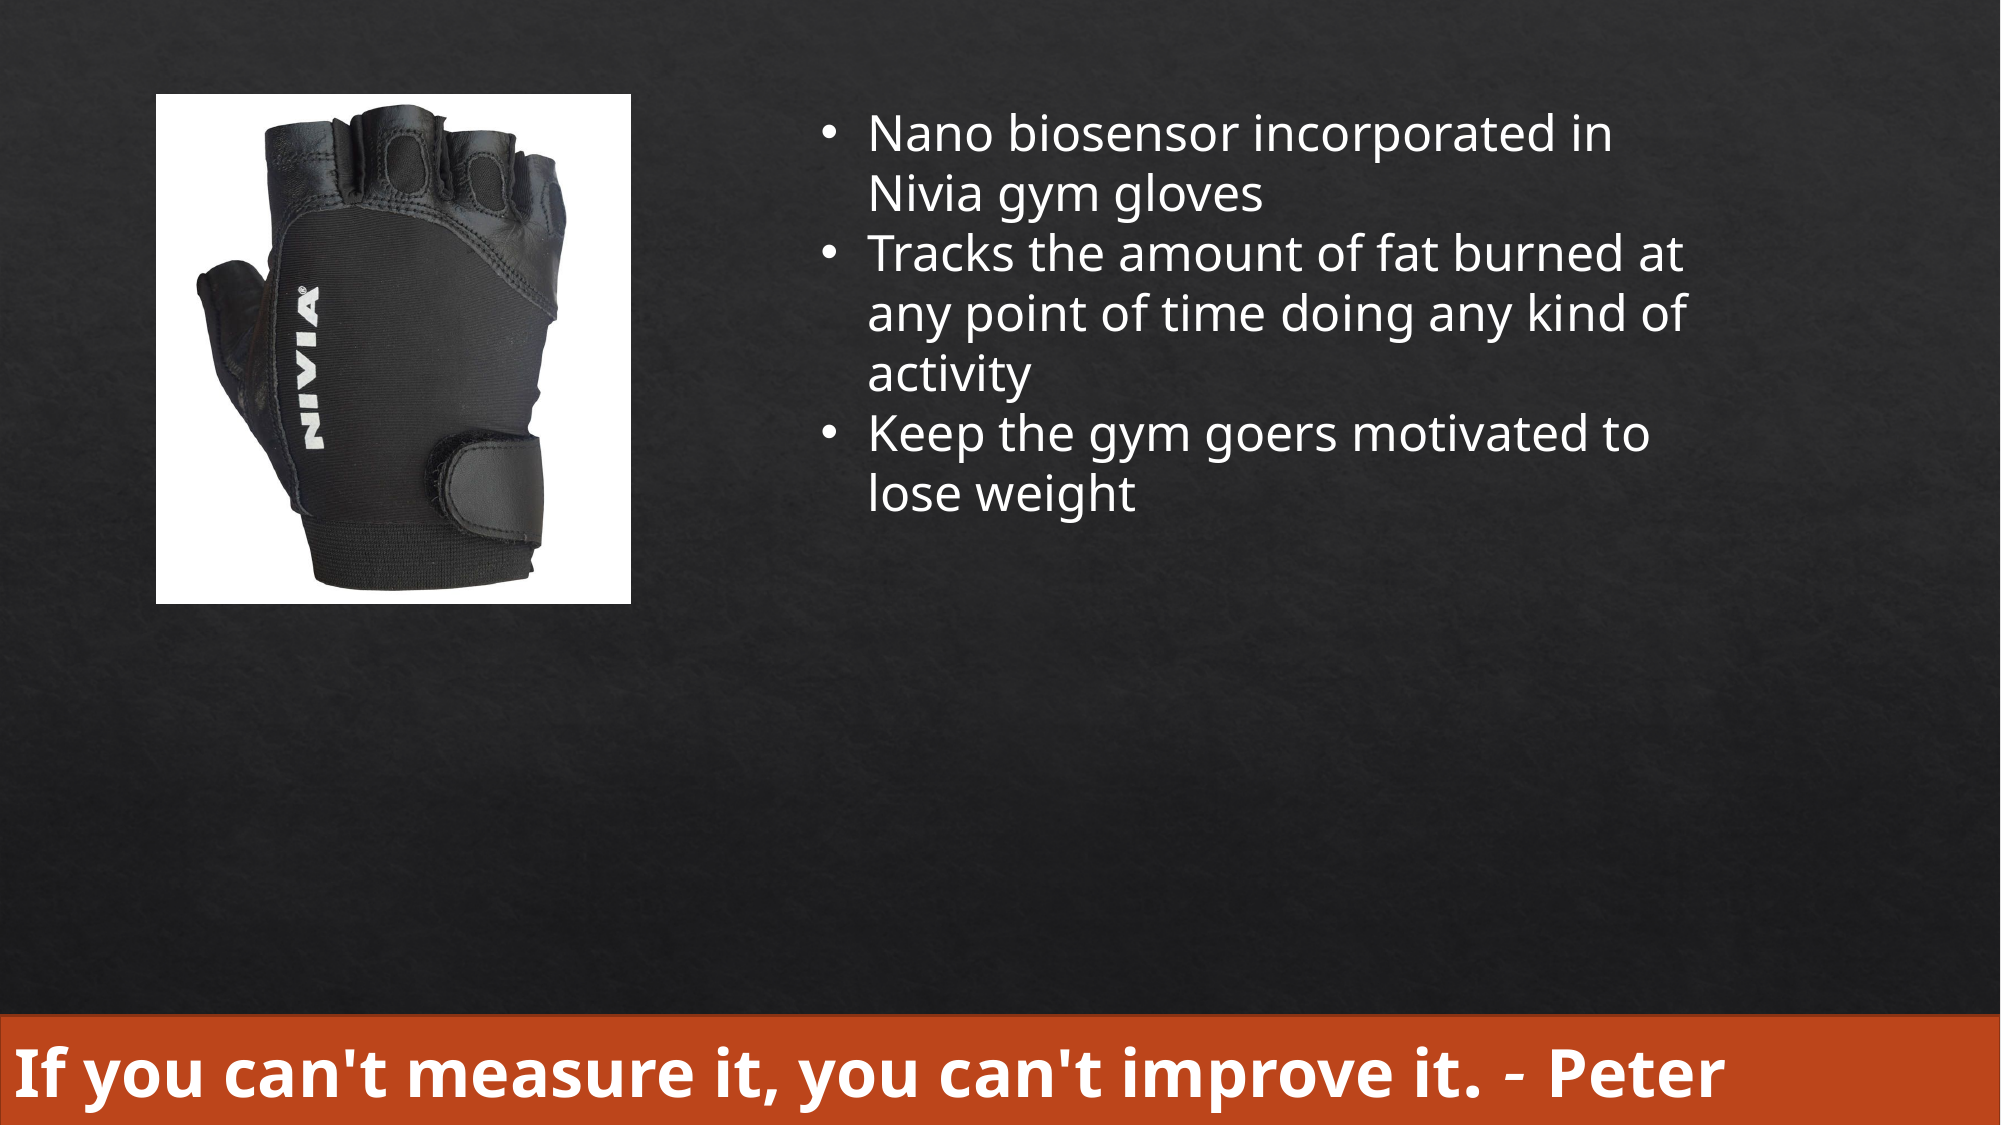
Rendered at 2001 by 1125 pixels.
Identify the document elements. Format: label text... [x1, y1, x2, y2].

text_box Nano biosensor incorporated in Nivia gym gloves Tracks the amount of fat burned at any point of time doing any kind of activity Keep the gym goers motivated to lose weight [805, 94, 1718, 770]
text_box If you can't measure it, you can't improve it. - Peter Drucker [0, 1014, 2000, 1125]
picture [156, 94, 632, 604]
